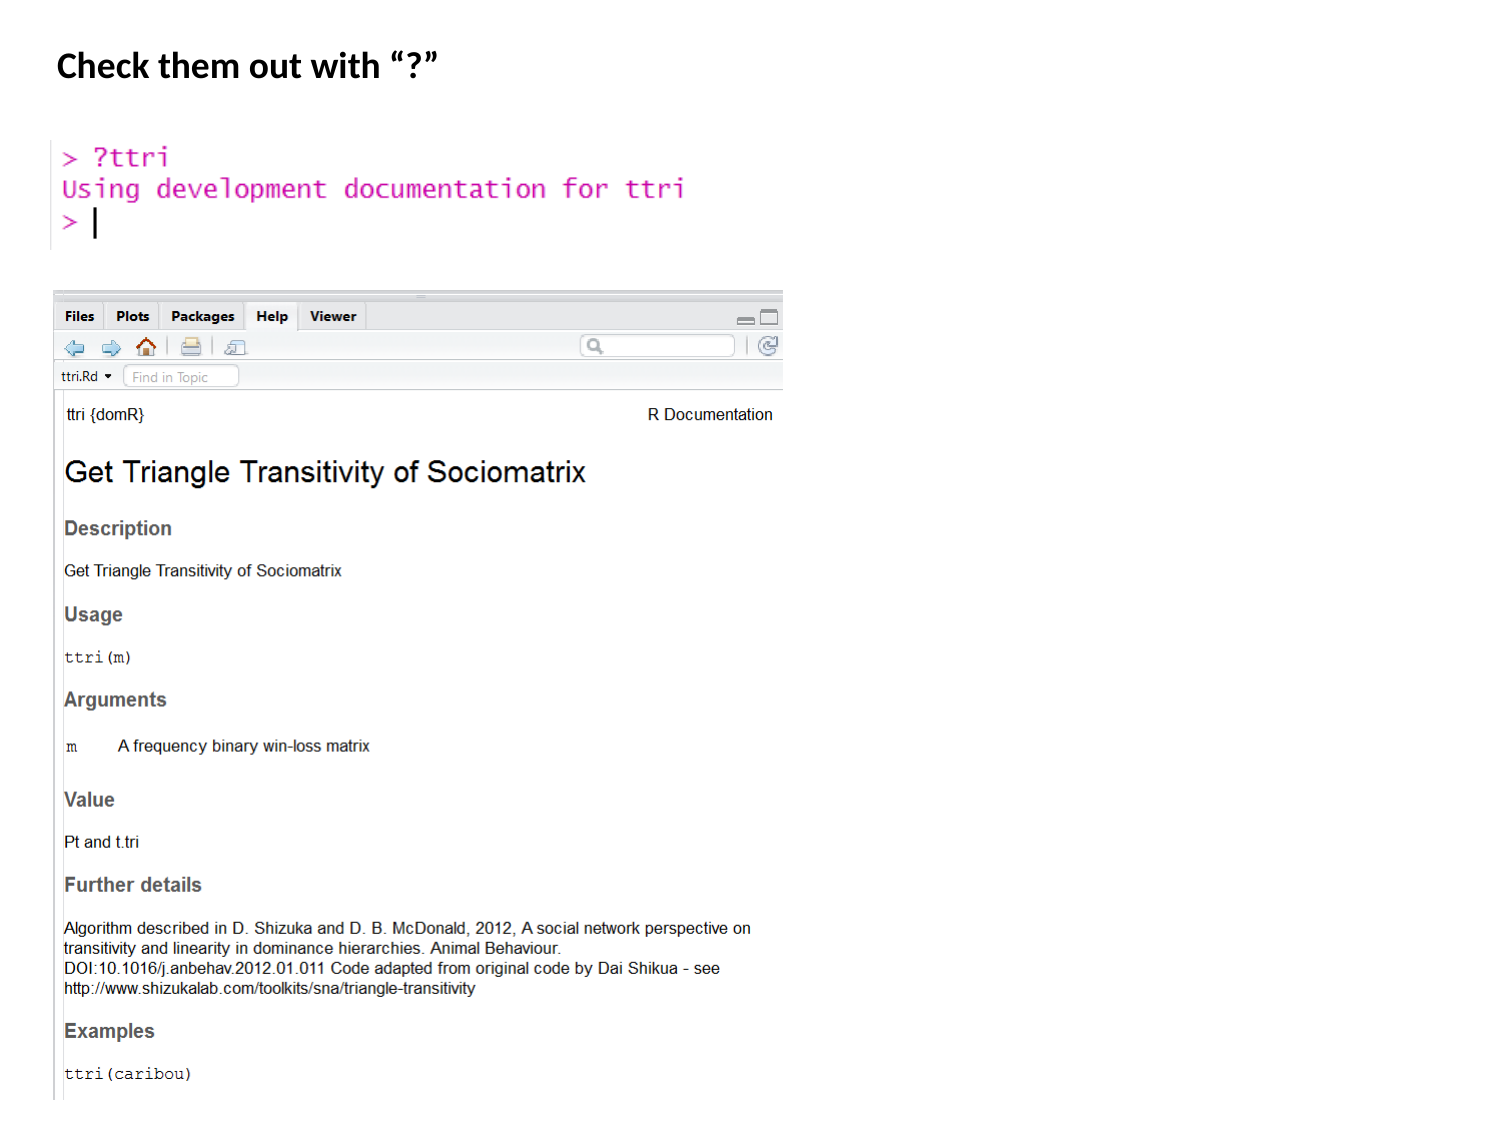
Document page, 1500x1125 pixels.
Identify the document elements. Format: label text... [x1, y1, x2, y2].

picture [49, 140, 780, 251]
picture [52, 290, 783, 1101]
text_box Check them out with “?” [42, 33, 455, 93]
